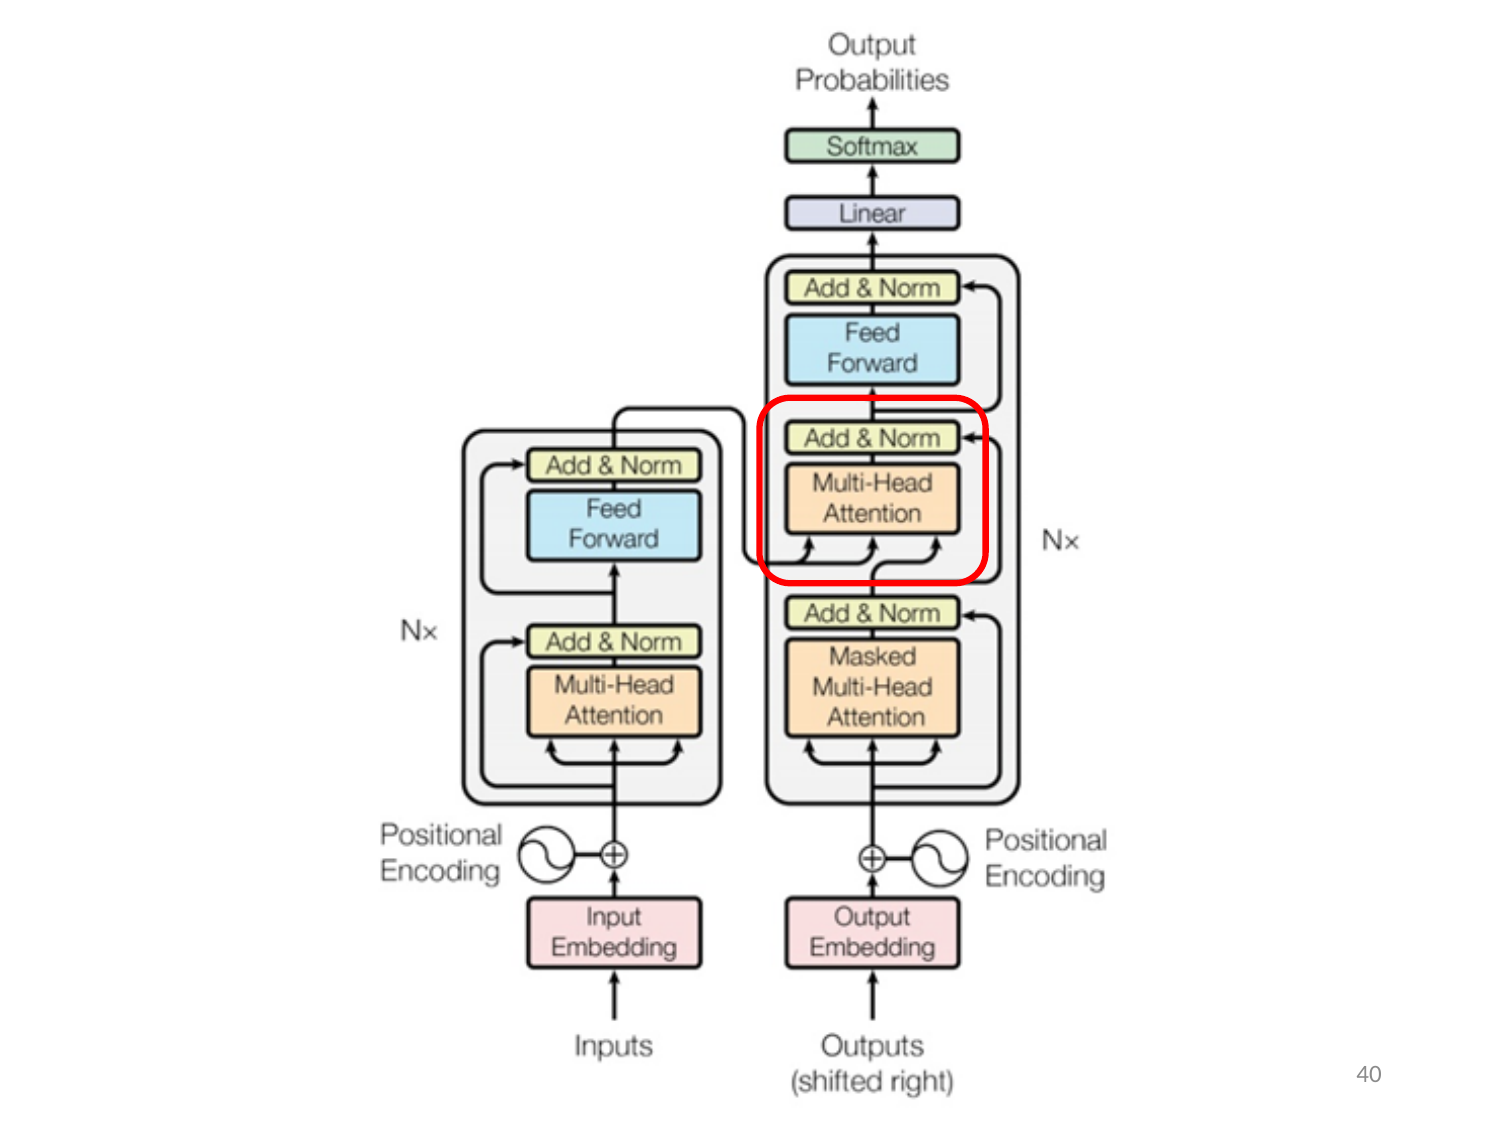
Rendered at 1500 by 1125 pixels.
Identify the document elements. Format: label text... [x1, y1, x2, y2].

picture [373, 15, 1127, 1110]
slide_number 40 [1127, 1042, 1397, 1103]
